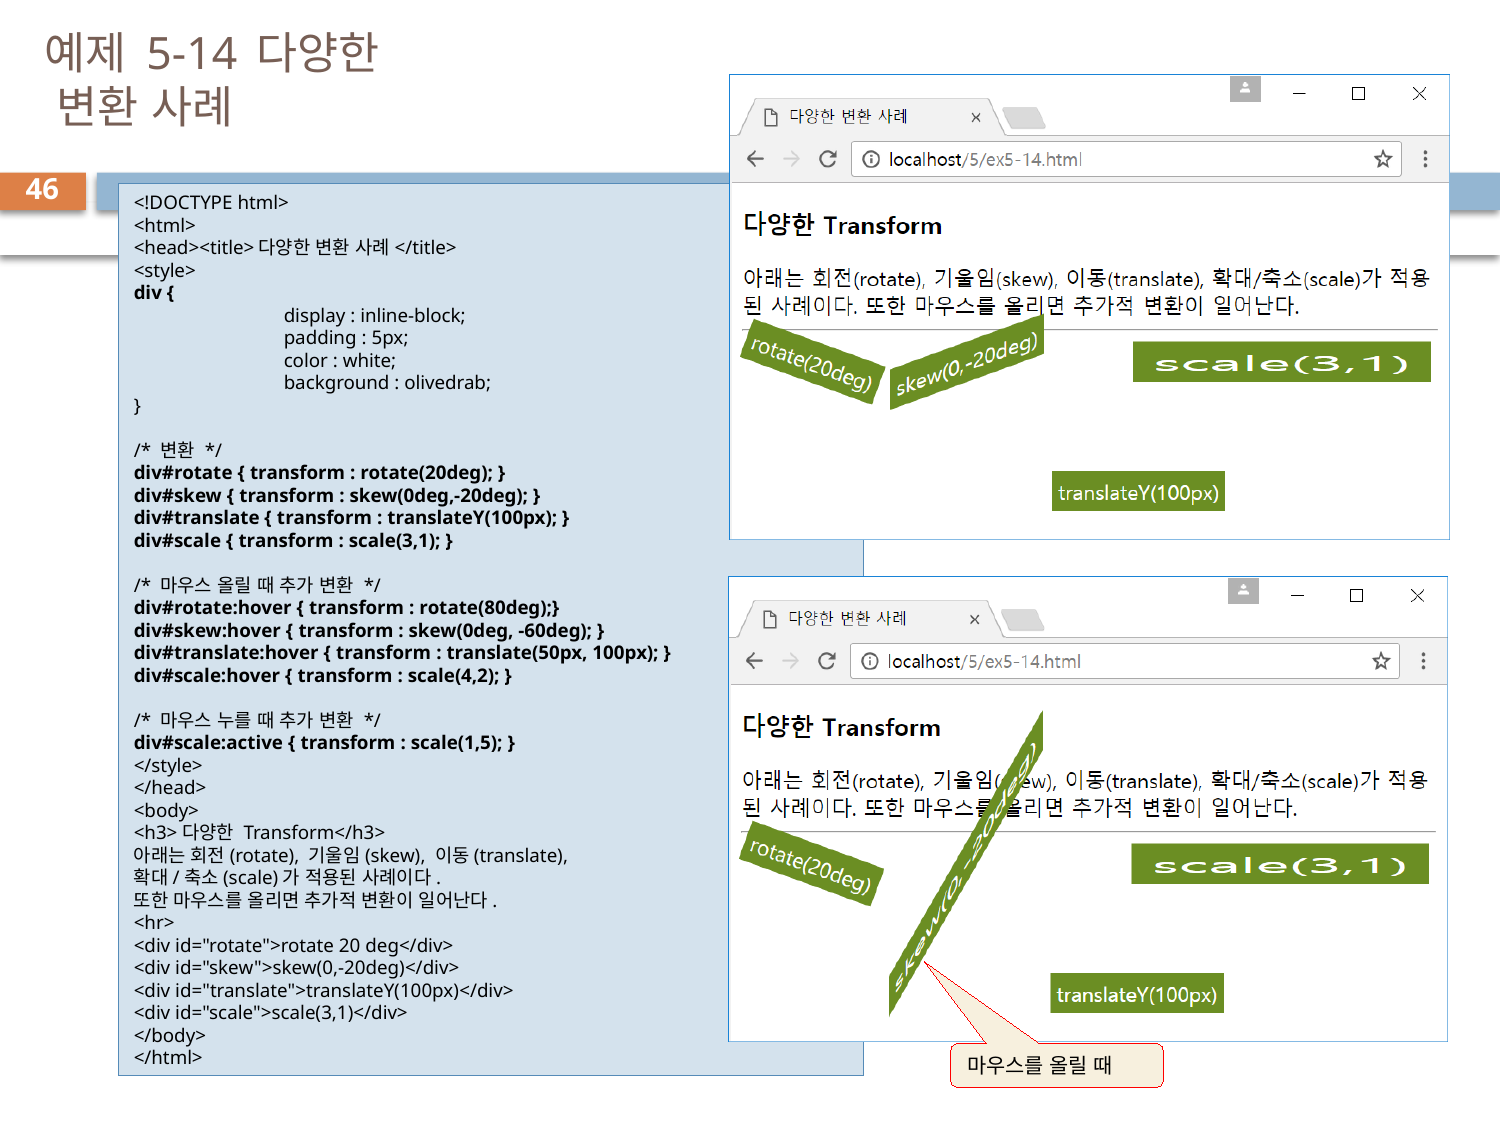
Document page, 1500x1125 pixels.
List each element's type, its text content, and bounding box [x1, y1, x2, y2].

text_box 마우스를 올릴 때 [950, 1052, 1164, 1088]
picture [729, 73, 1450, 540]
text_box <!DOCTYPE html> <html> <head><title>다양한 변환 사례</title> <style> div { display : inline-block; padding : 5px; color : white; background : olivedrab; } /* 변환 */ div#rotate { transform : rotate(20deg); } div#skew { transform : skew(0deg,-20deg); } div#translate { transform : translateY(100px); } div#scale { transform : scale(3,1); } /* 마우스 올릴 때 추가 변환 */ div#rotate:hover { transform : rotate(80deg);} div#skew:hover { transform : skew(0deg, -60deg); } div#translate:hover { transform : translate(50px, 100px); } div#scale:hover { transform : scale(4,2); } /* 마우스 누를 때 추가 변환 */ div#scale:active { transform : scale(1,5); } </style> </head> <body> <h3>다양한 Transform</h3> 아래는 회전(rotate), 기울임(skew), 이동(translate), 확대/축소(scale)가 적용된 사례이다. 또한 마우스를 올리면 추가적 변환이 일어난다. <hr> <div id="rotate">rotate 20 deg</div> <div id="skew">skew(0,-20deg)</div> <div id="translate">translateY(100px)</div> <div id="scale">scale(3,1)</div> </body> </html> [118, 183, 864, 1076]
picture [727, 575, 1448, 1043]
title 예제 5-14 다양한 변환 사례 [29, 17, 1367, 141]
slide_number 46 [0, 170, 87, 211]
